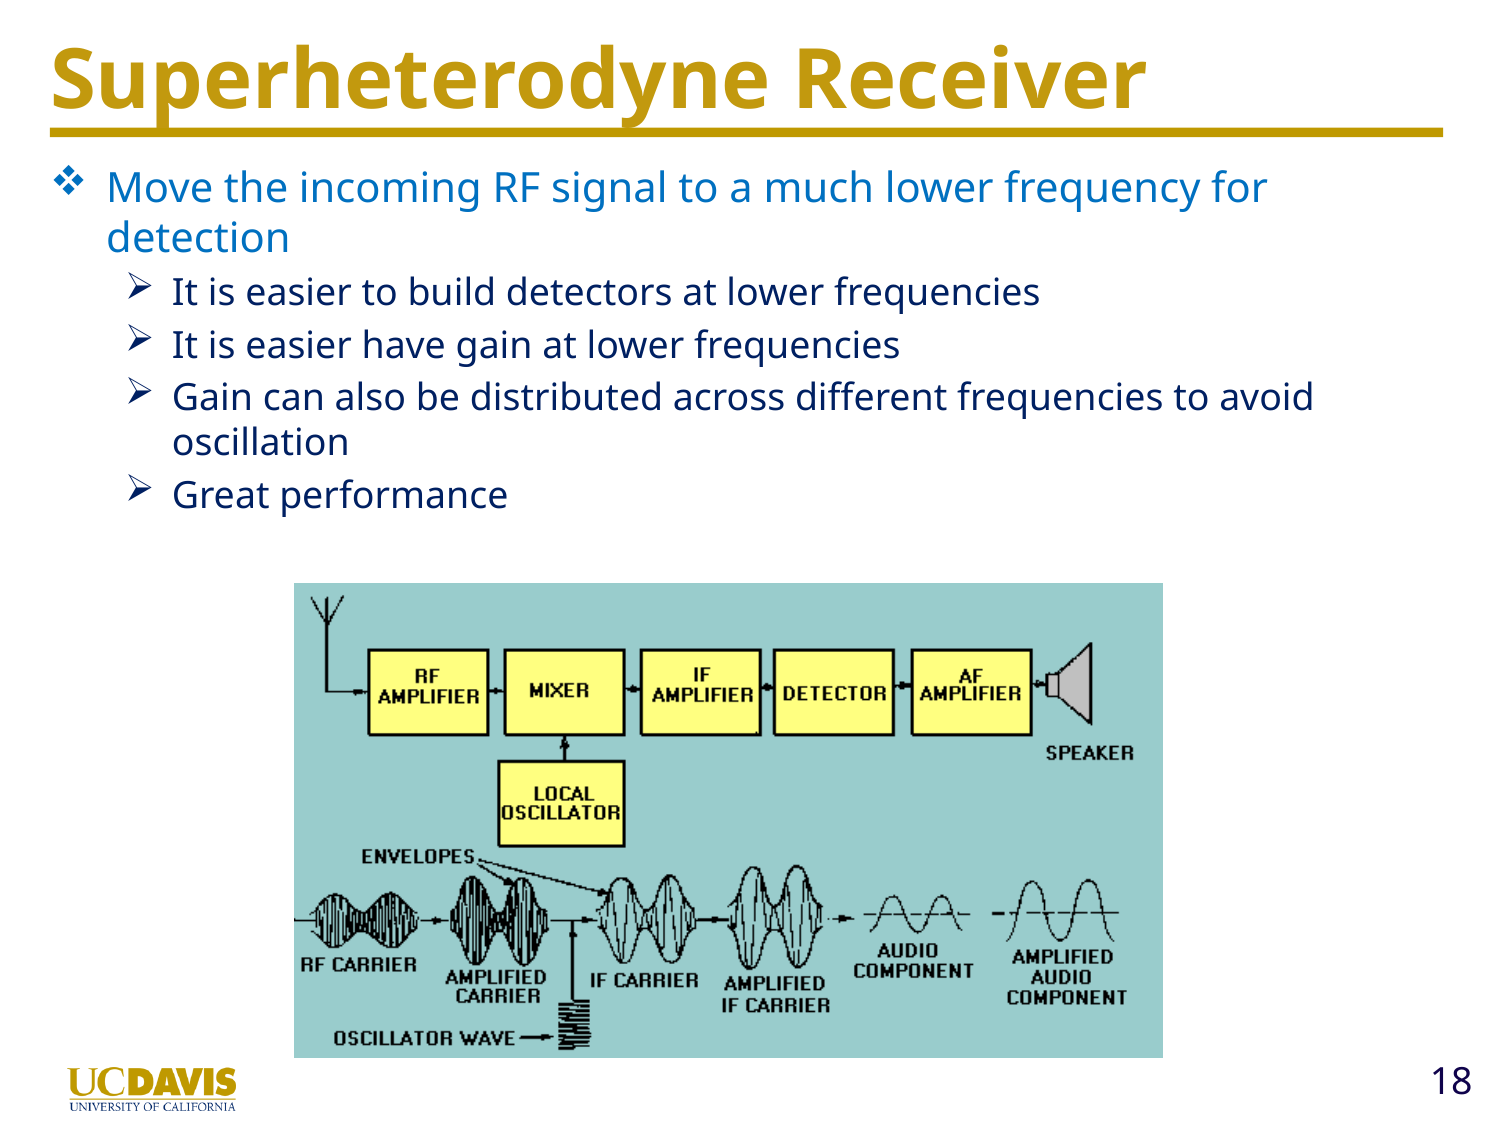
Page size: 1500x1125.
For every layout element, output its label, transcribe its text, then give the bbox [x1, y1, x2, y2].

list Move the incoming RF signal to a much lower frequency for detection It is easier to build detectors at lower frequencies It is easier have gain at lower frequencies Gain can also be distributed across different frequencies to avoid oscillation Great performance [49, 152, 1444, 865]
picture [67, 1067, 236, 1111]
picture [294, 583, 1163, 1058]
title Superheterodyne Receiver [49, 0, 1444, 151]
